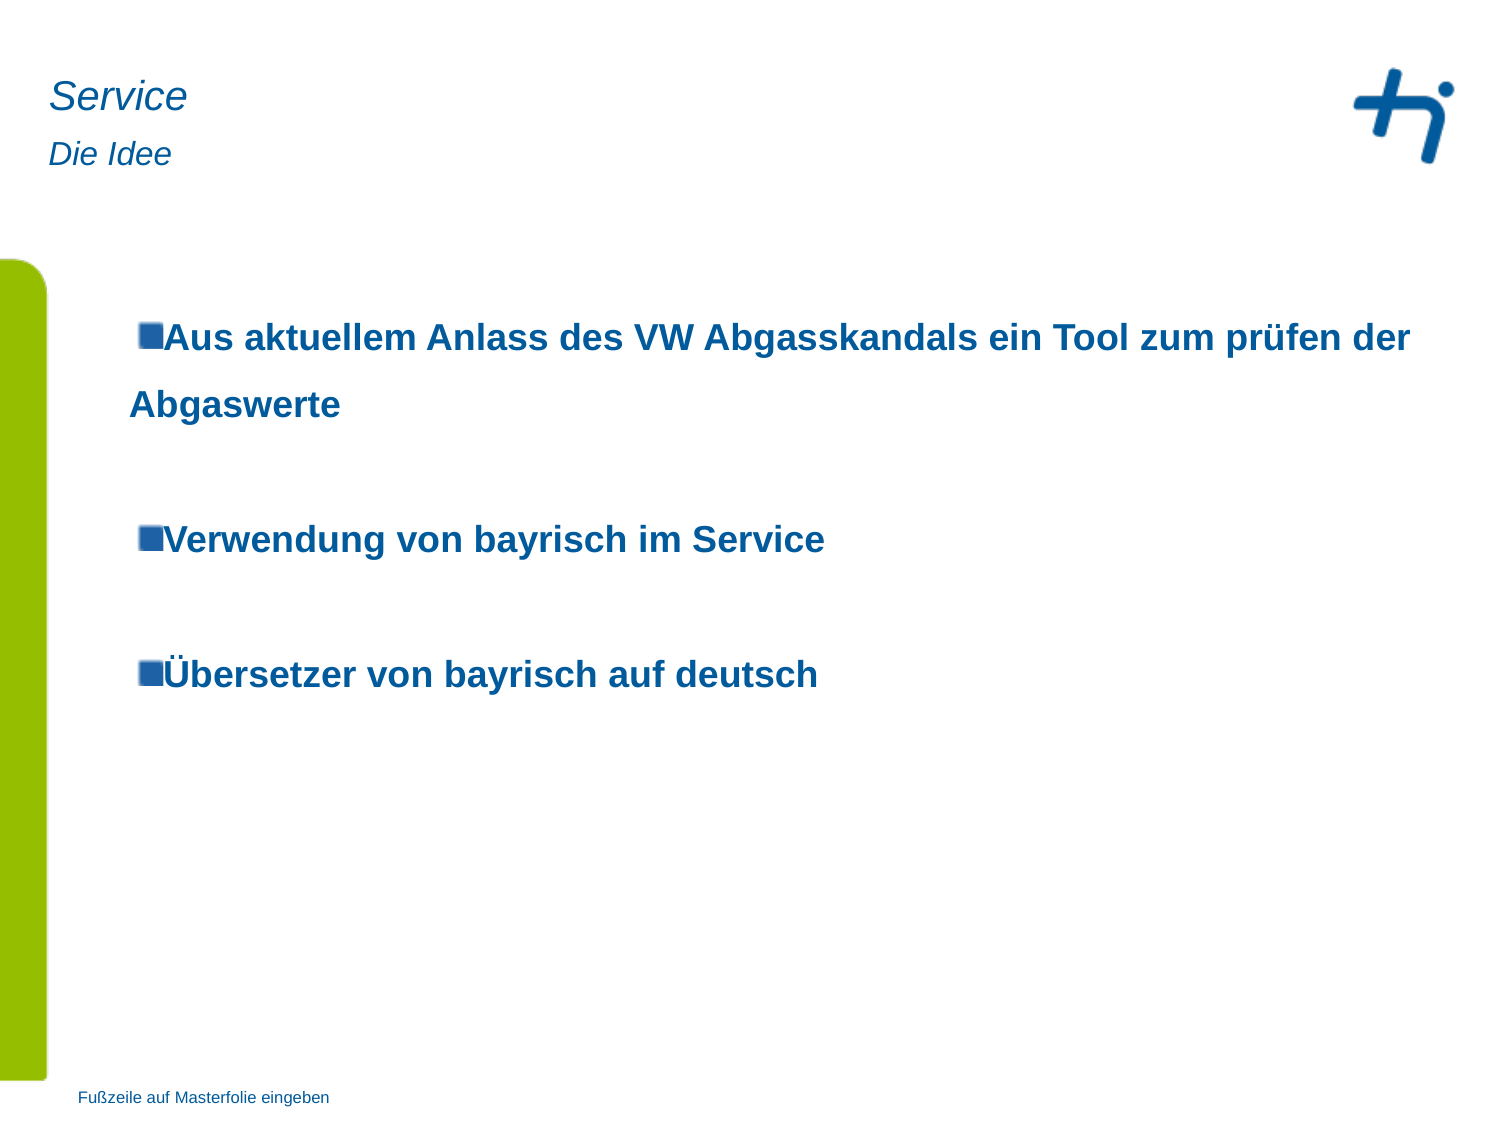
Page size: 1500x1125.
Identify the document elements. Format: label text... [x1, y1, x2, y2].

list Aus aktuellem Anlass des VW Abgasskandals ein Tool zum prüfen der Abgaswerte Verwendung von bayrisch im Service Übersetzer von bayrisch auf deutsch [77, 289, 1440, 1068]
title Die Idee [48, 125, 1249, 180]
text_box Service [33, 61, 204, 127]
